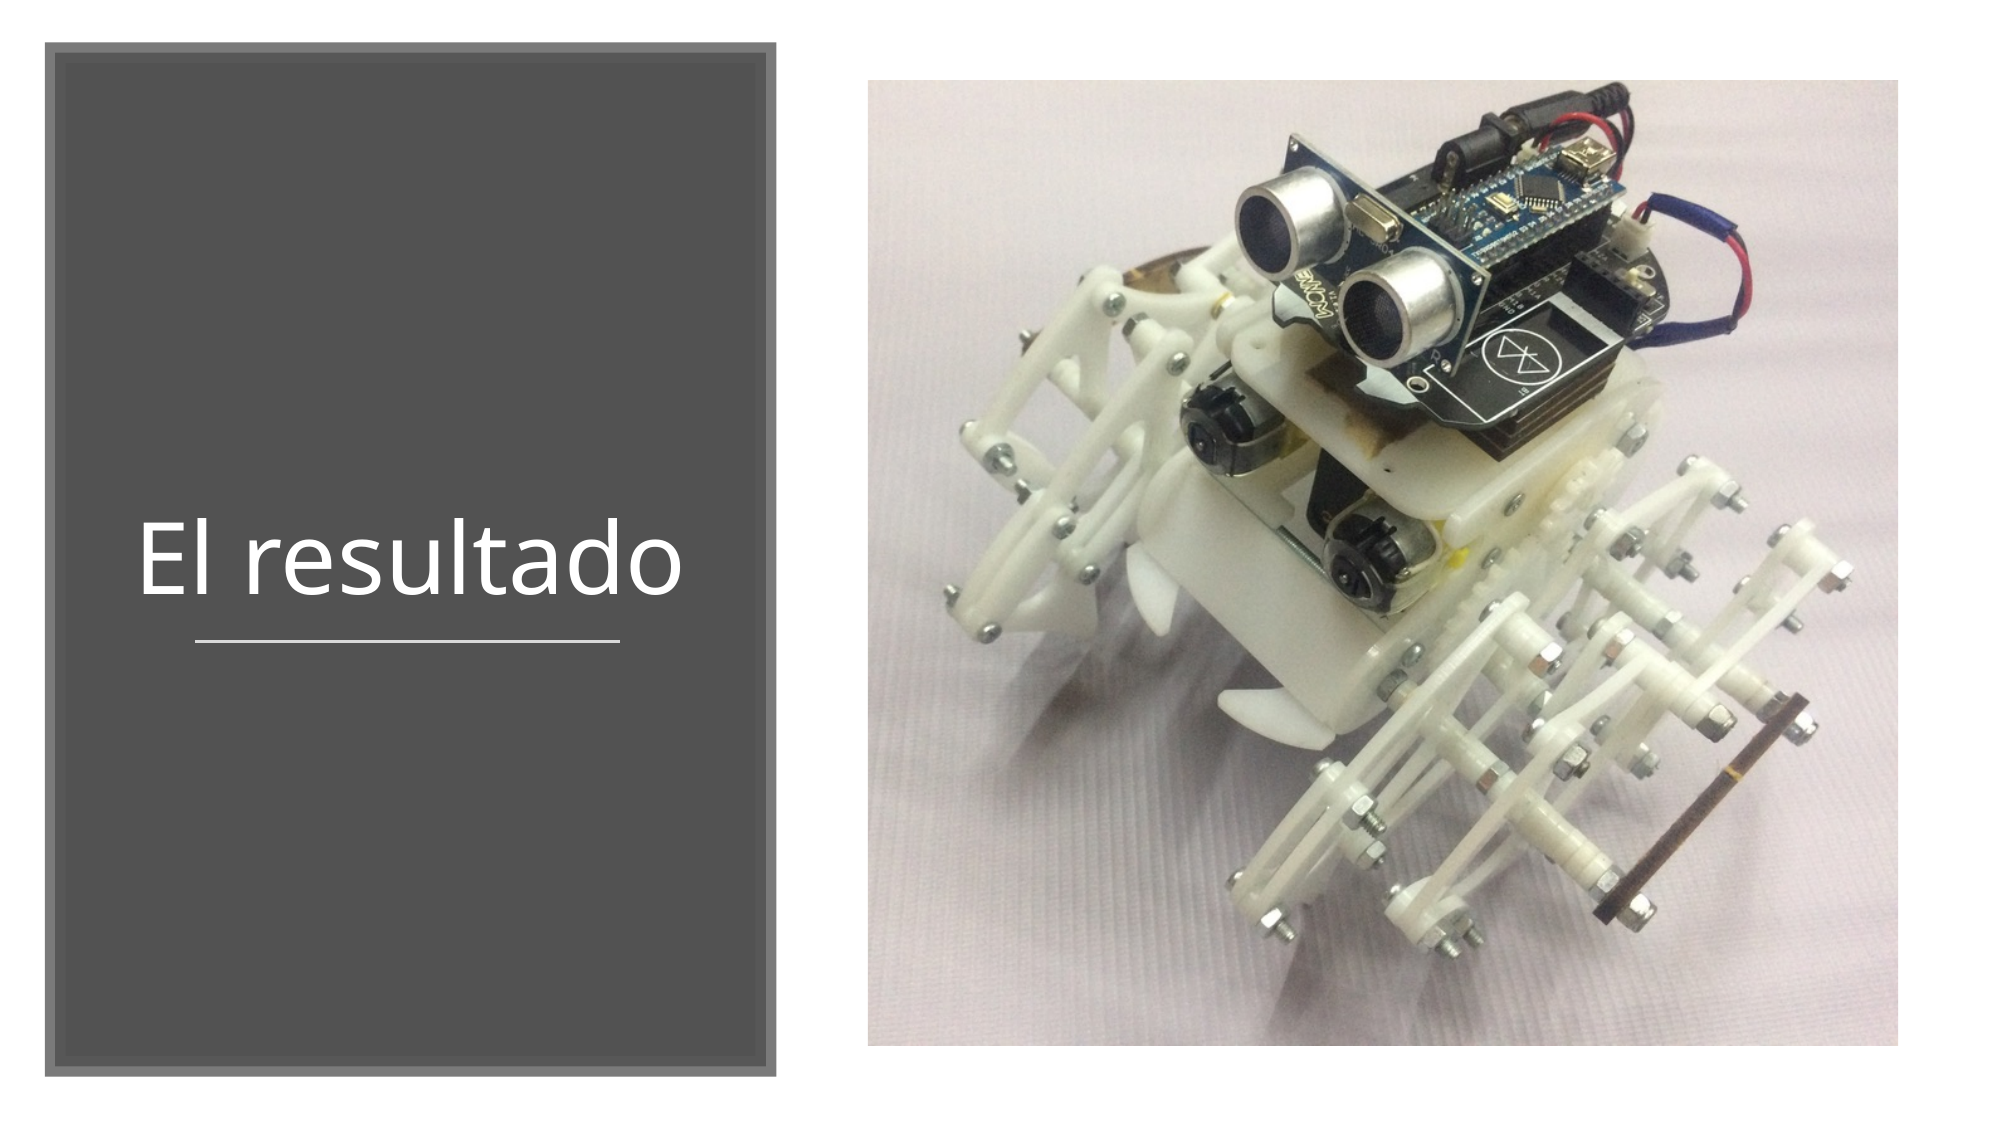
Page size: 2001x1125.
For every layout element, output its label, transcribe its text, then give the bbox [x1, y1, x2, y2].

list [867, 80, 1899, 1046]
text_box [54, 52, 767, 1067]
title El resultado [110, 149, 711, 624]
